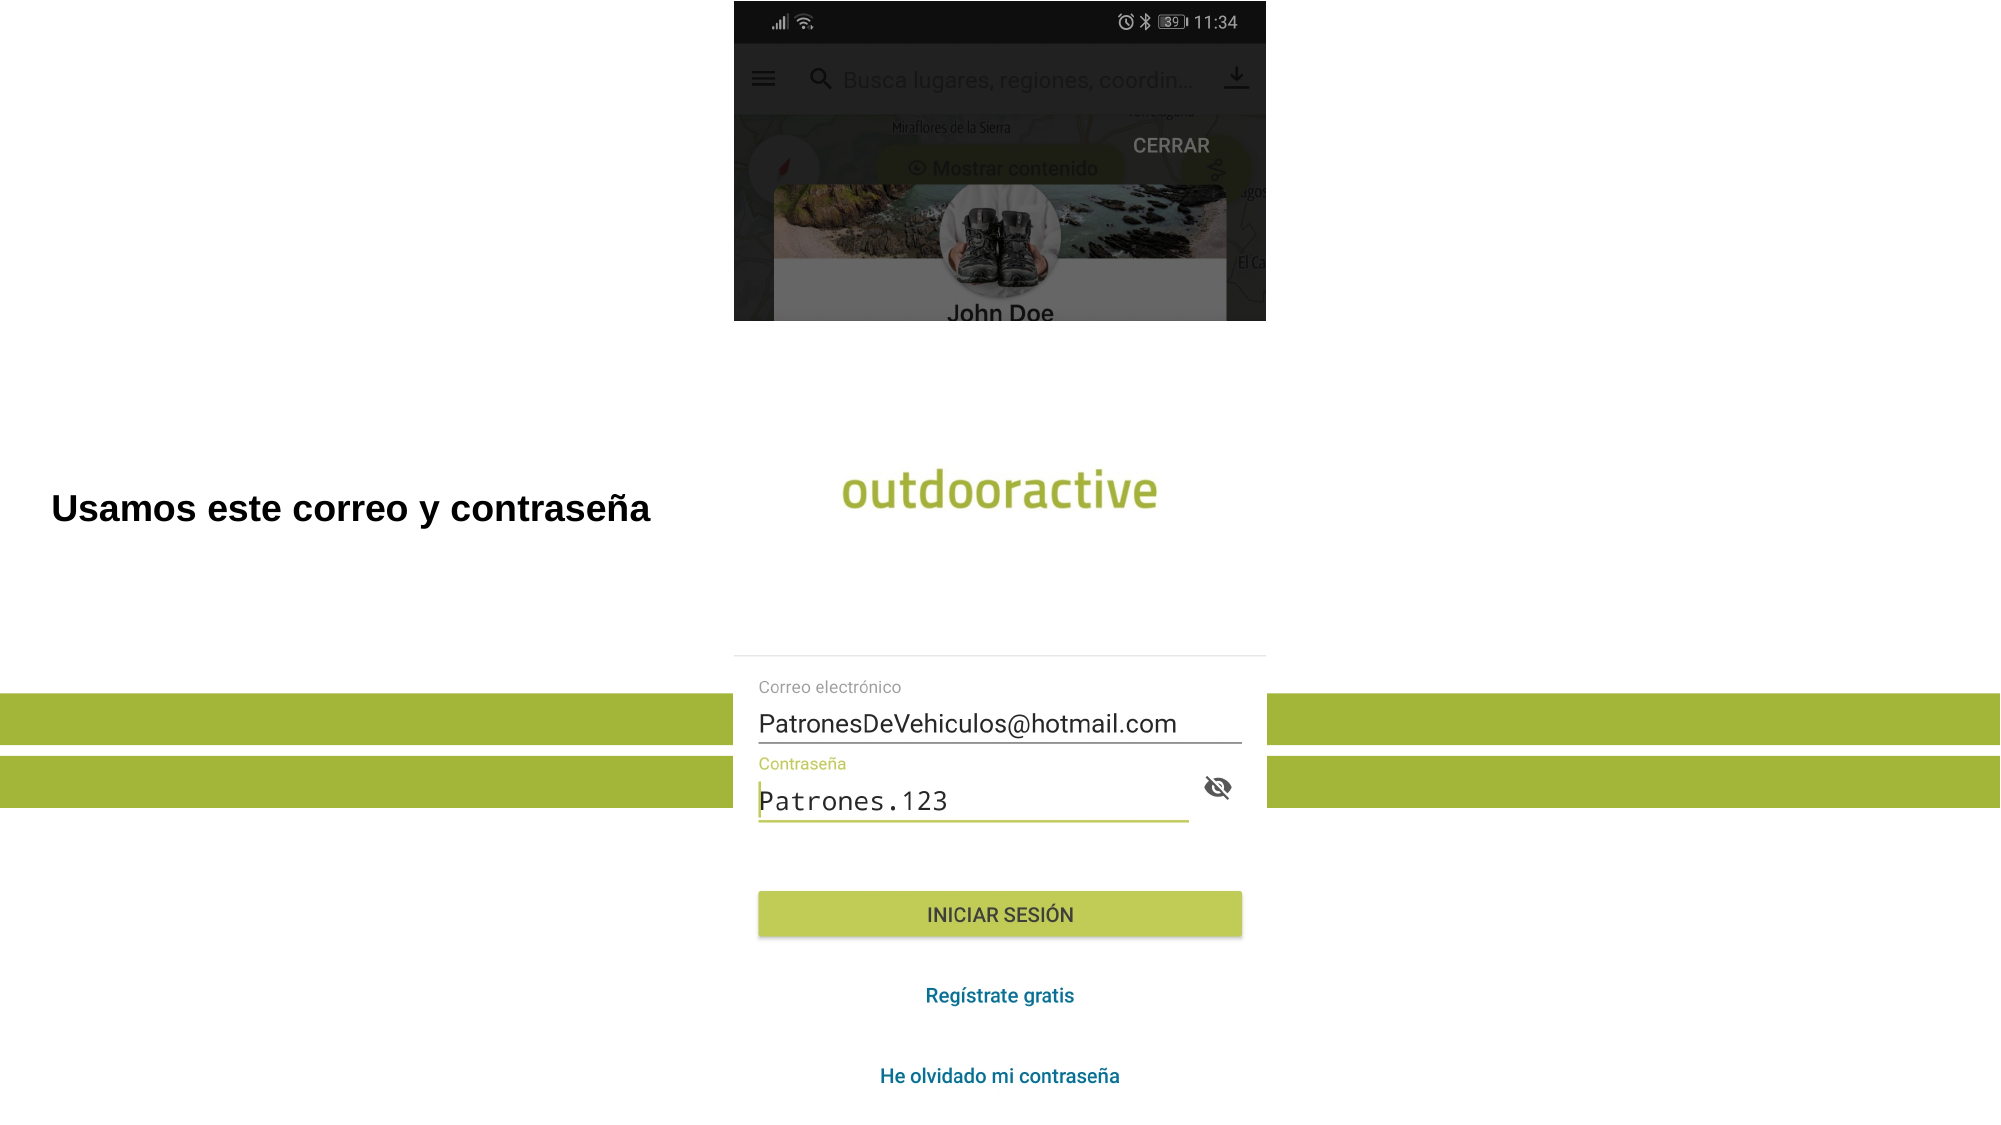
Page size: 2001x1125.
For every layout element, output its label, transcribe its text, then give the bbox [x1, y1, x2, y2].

text_box [0, 755, 733, 809]
picture [733, 0, 1267, 1125]
text_box [1267, 692, 2000, 746]
text_box Usamos este correo y contraseña [36, 476, 710, 537]
text_box [0, 692, 733, 746]
text_box [1267, 755, 2000, 809]
